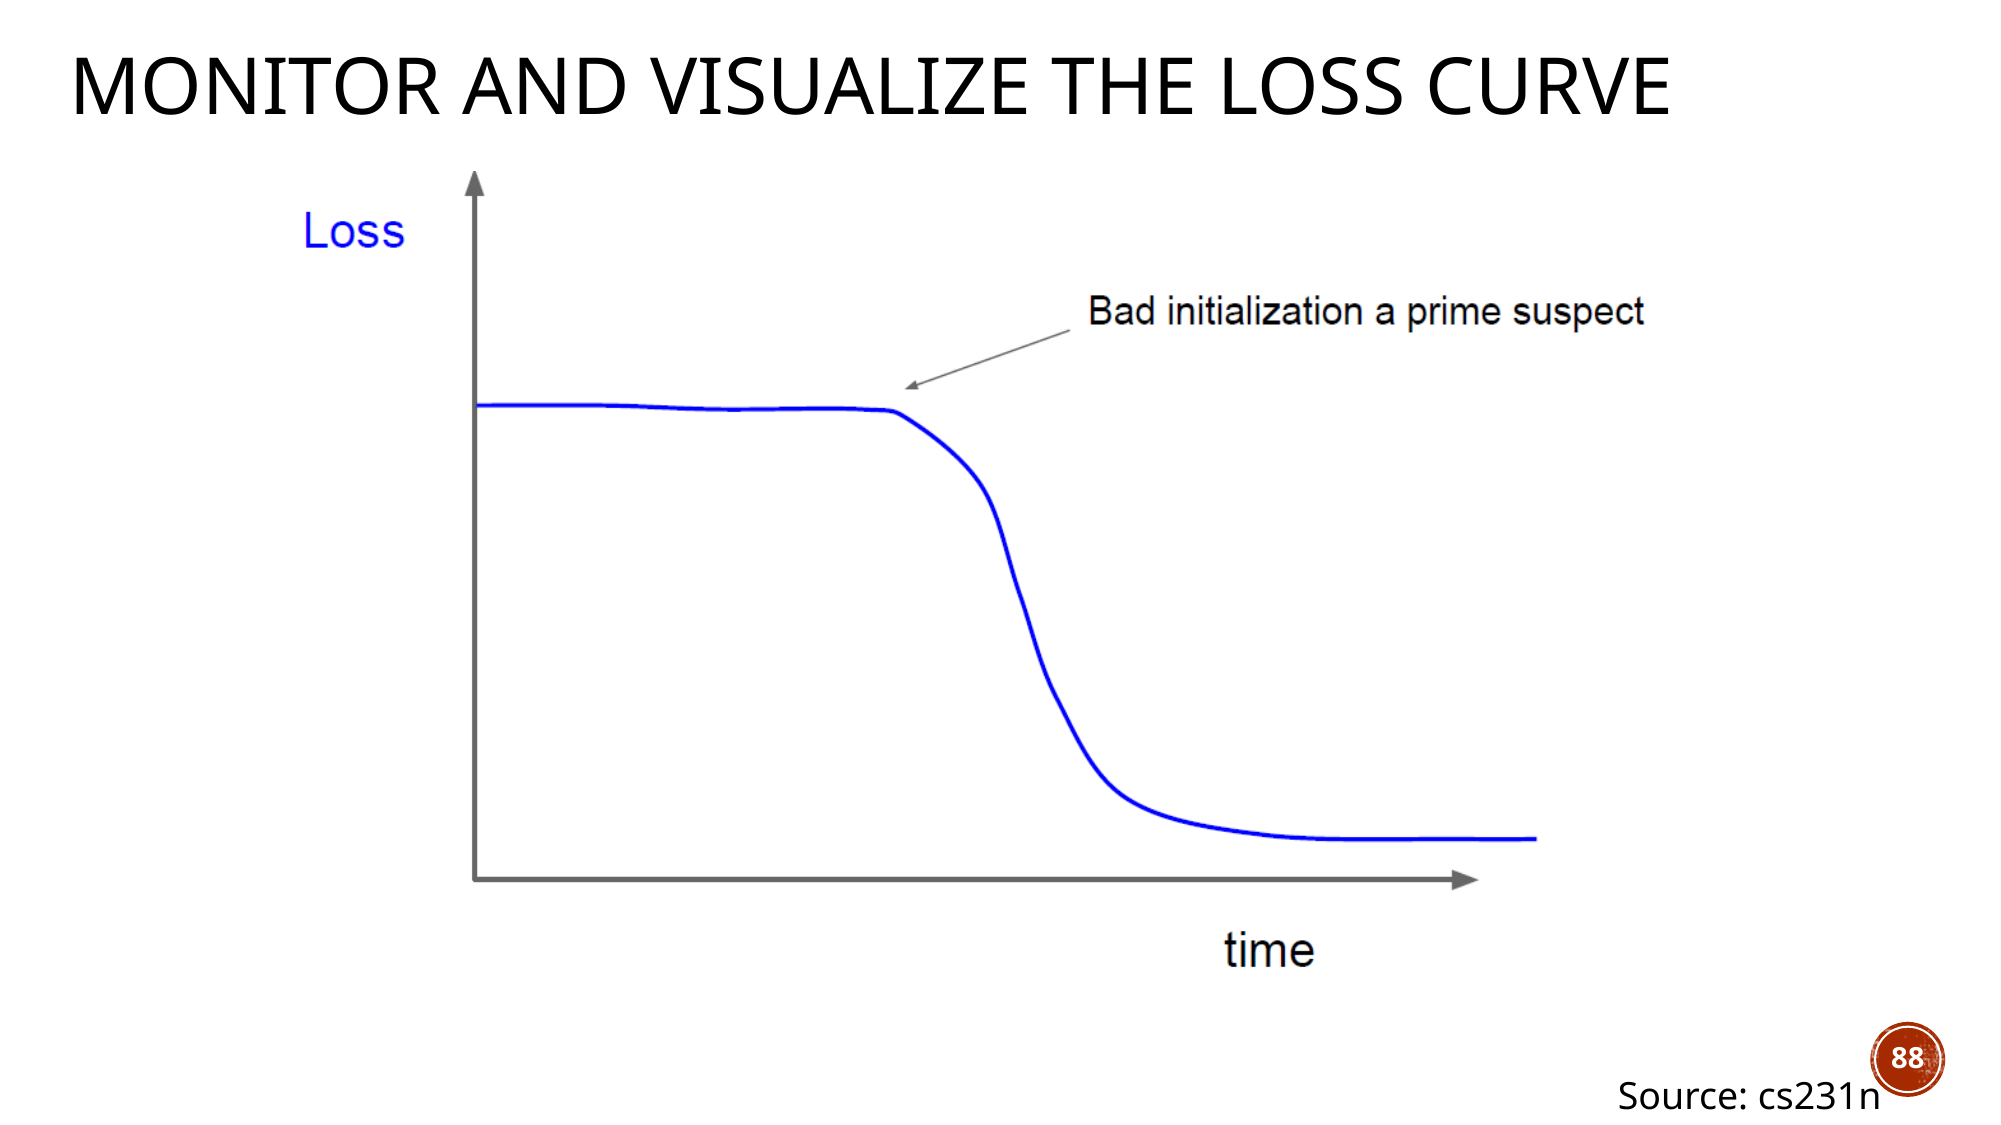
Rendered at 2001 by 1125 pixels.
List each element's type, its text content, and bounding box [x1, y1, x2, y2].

text_box Monitor and visualize the loss curve [54, 5, 1705, 173]
slide_number 88 [1855, 1028, 1961, 1089]
text_box Source: cs231n [1603, 1064, 1897, 1125]
picture [291, 173, 1650, 975]
